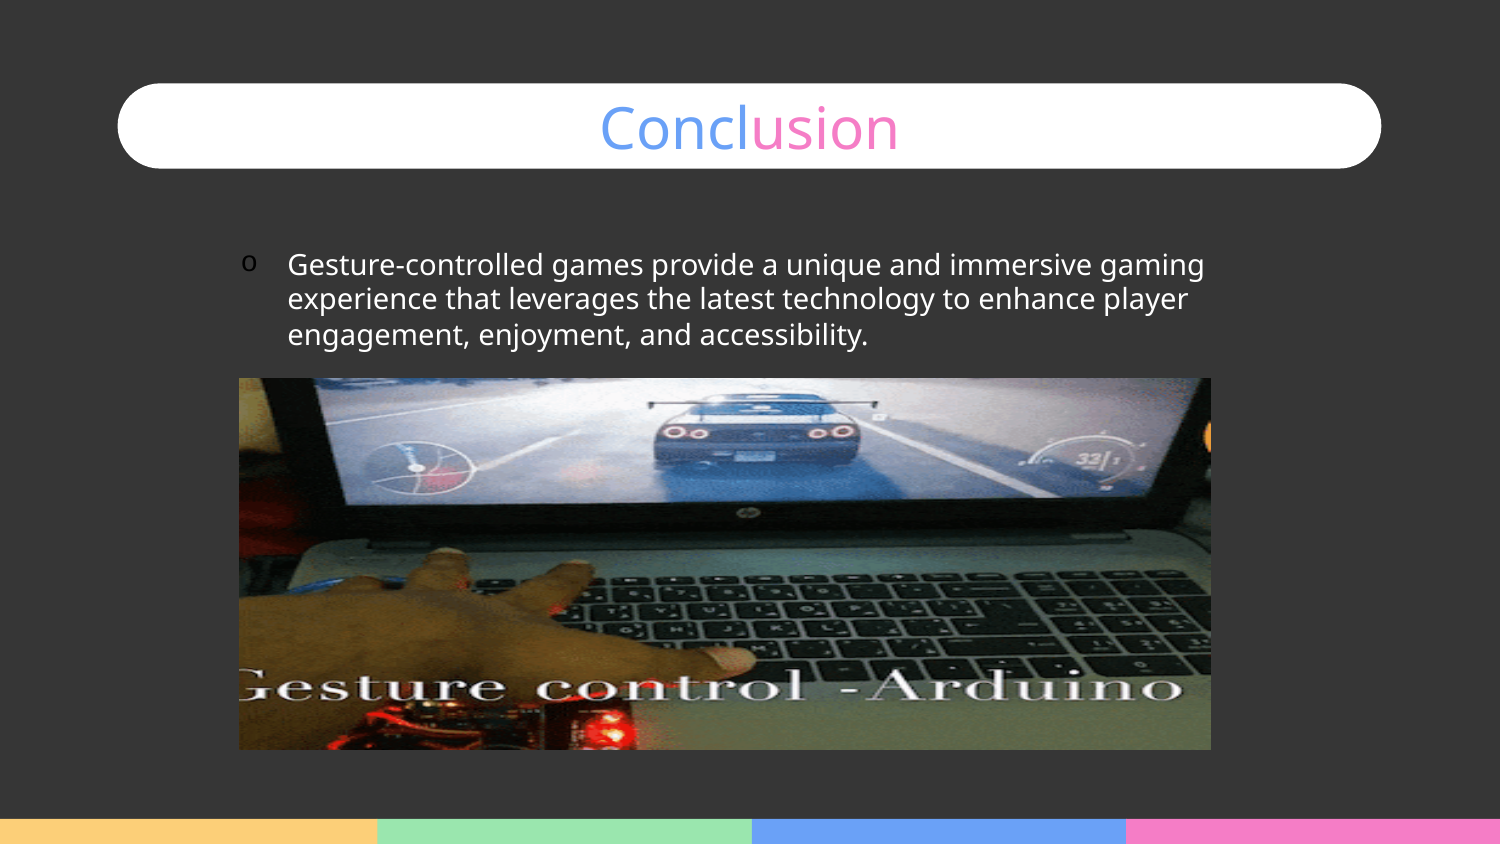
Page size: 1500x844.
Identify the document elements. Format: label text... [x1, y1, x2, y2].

title Conclusion [118, 88, 1382, 164]
picture [239, 378, 1211, 751]
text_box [209, 197, 1287, 756]
